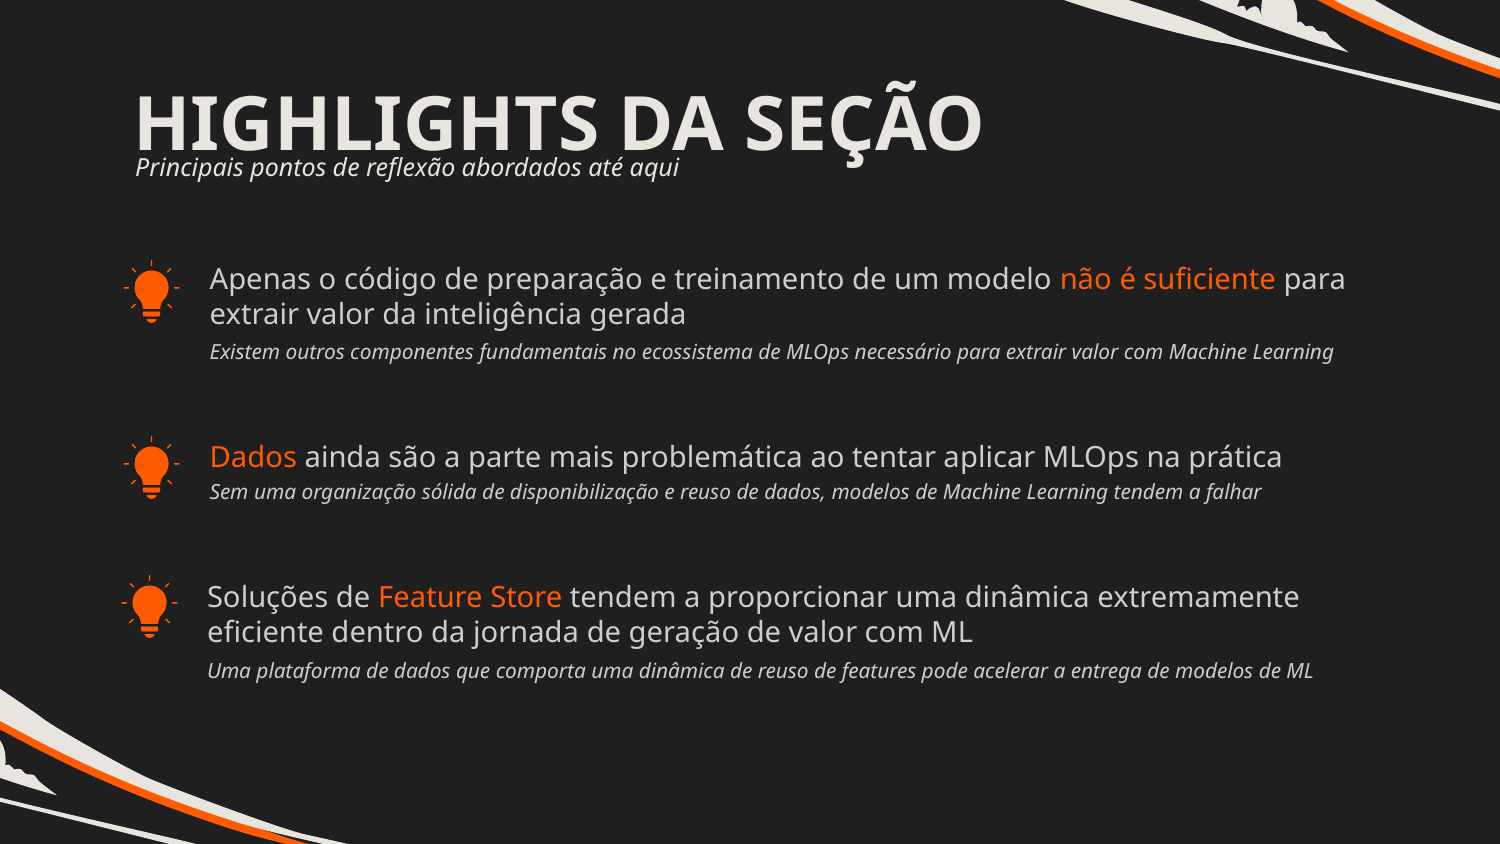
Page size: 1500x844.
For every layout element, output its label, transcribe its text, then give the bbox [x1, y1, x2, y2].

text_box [117, 570, 1405, 691]
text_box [120, 252, 1407, 372]
text_box HIGHLIGHTS DA SEÇÃO [118, 72, 1382, 167]
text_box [120, 430, 1407, 513]
text_box Principais pontos de reflexão abordados até aqui [120, 144, 1076, 189]
